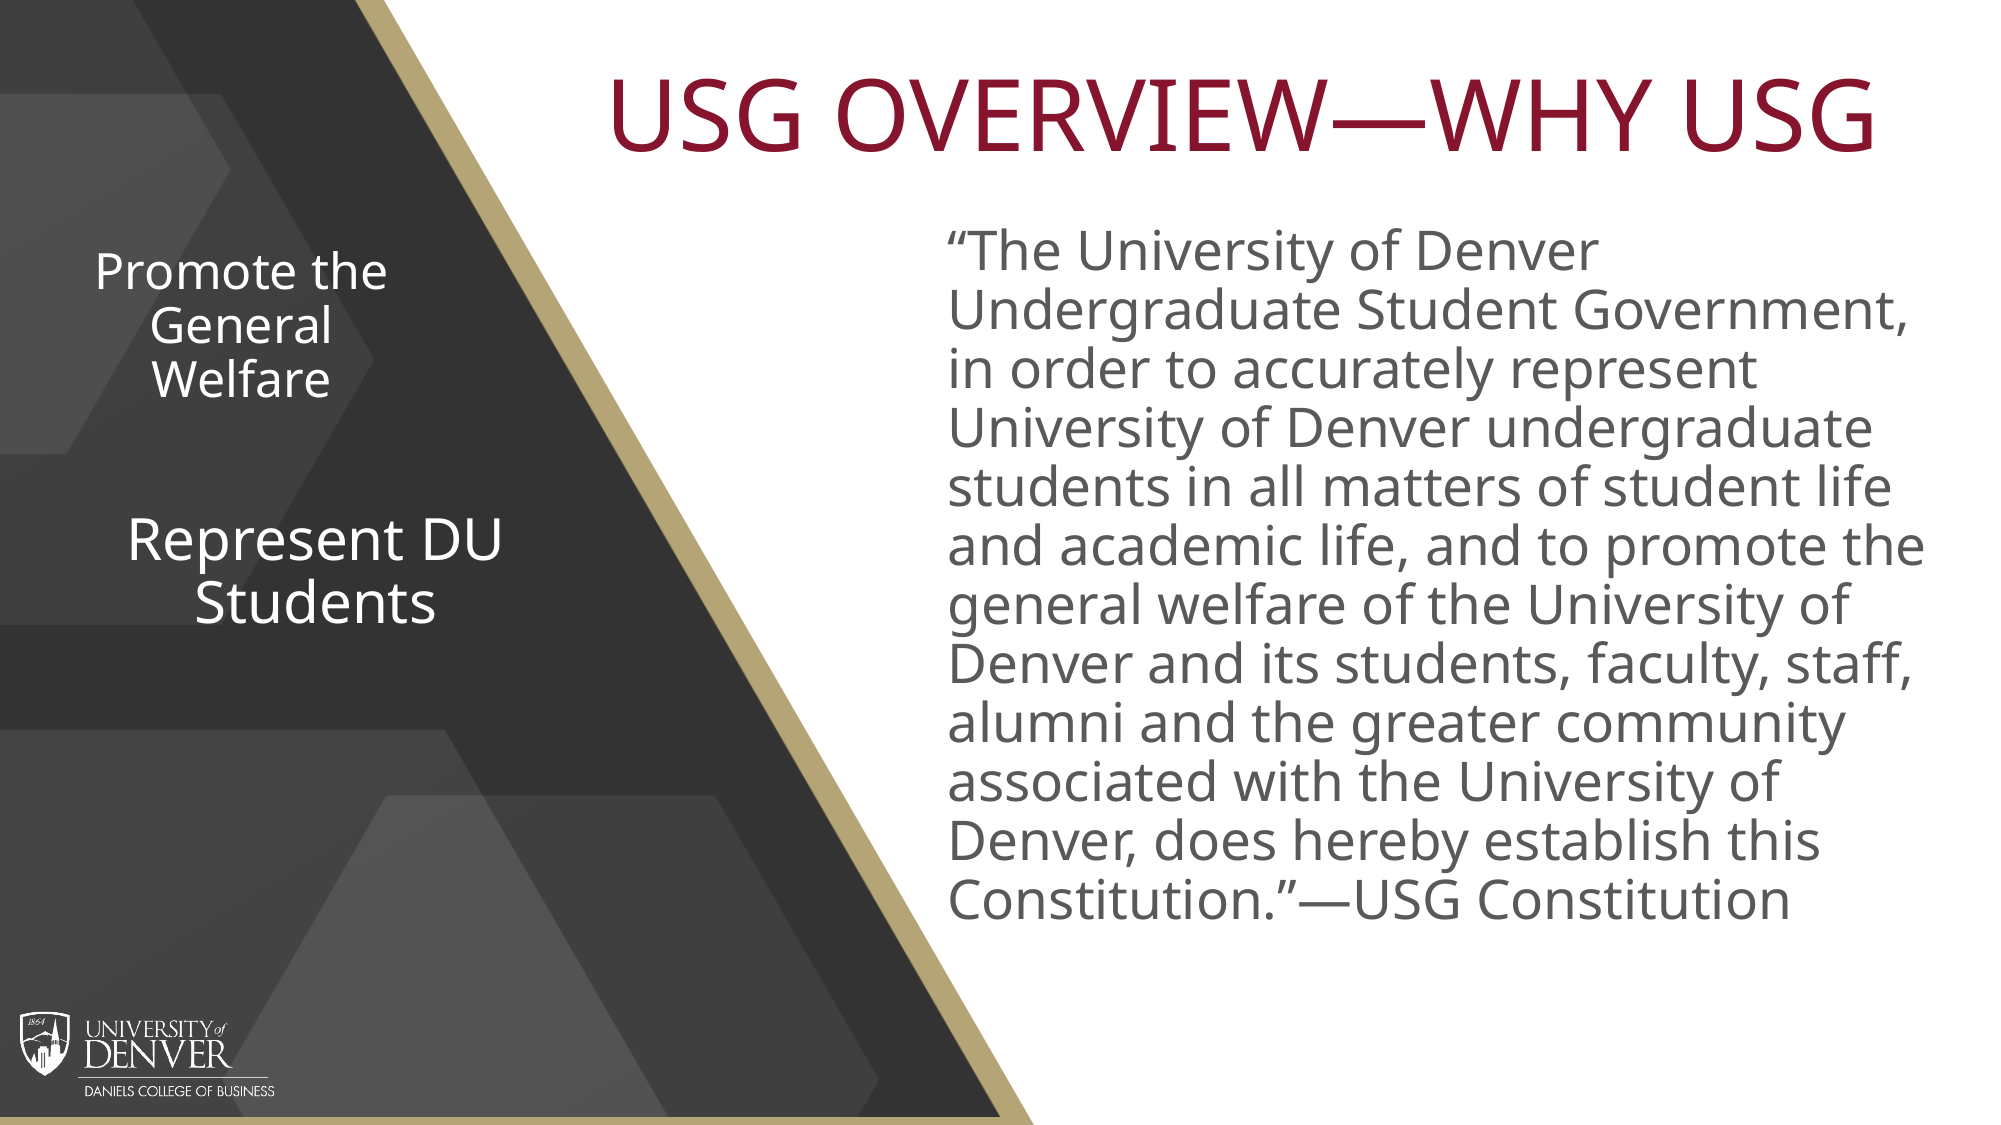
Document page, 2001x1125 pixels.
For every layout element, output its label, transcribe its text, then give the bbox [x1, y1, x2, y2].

title USG OVERVIEW—WHY USG [590, 67, 1946, 297]
picture [0, 0, 1000, 1117]
subtitle Represent DU Students [54, 503, 578, 678]
list Promote the General Welfare [48, 239, 436, 432]
list “The University of Denver Undergraduate Student Government, in order to accurately represent University of Denver undergraduate students in all matters of student life and academic life, and to promote the general welfare of the University of Denver and its students, faculty, staff, alumni and the greater community associated with the University of Denver, does hereby establish this Constitution.”—USG Constitution [932, 215, 1946, 966]
